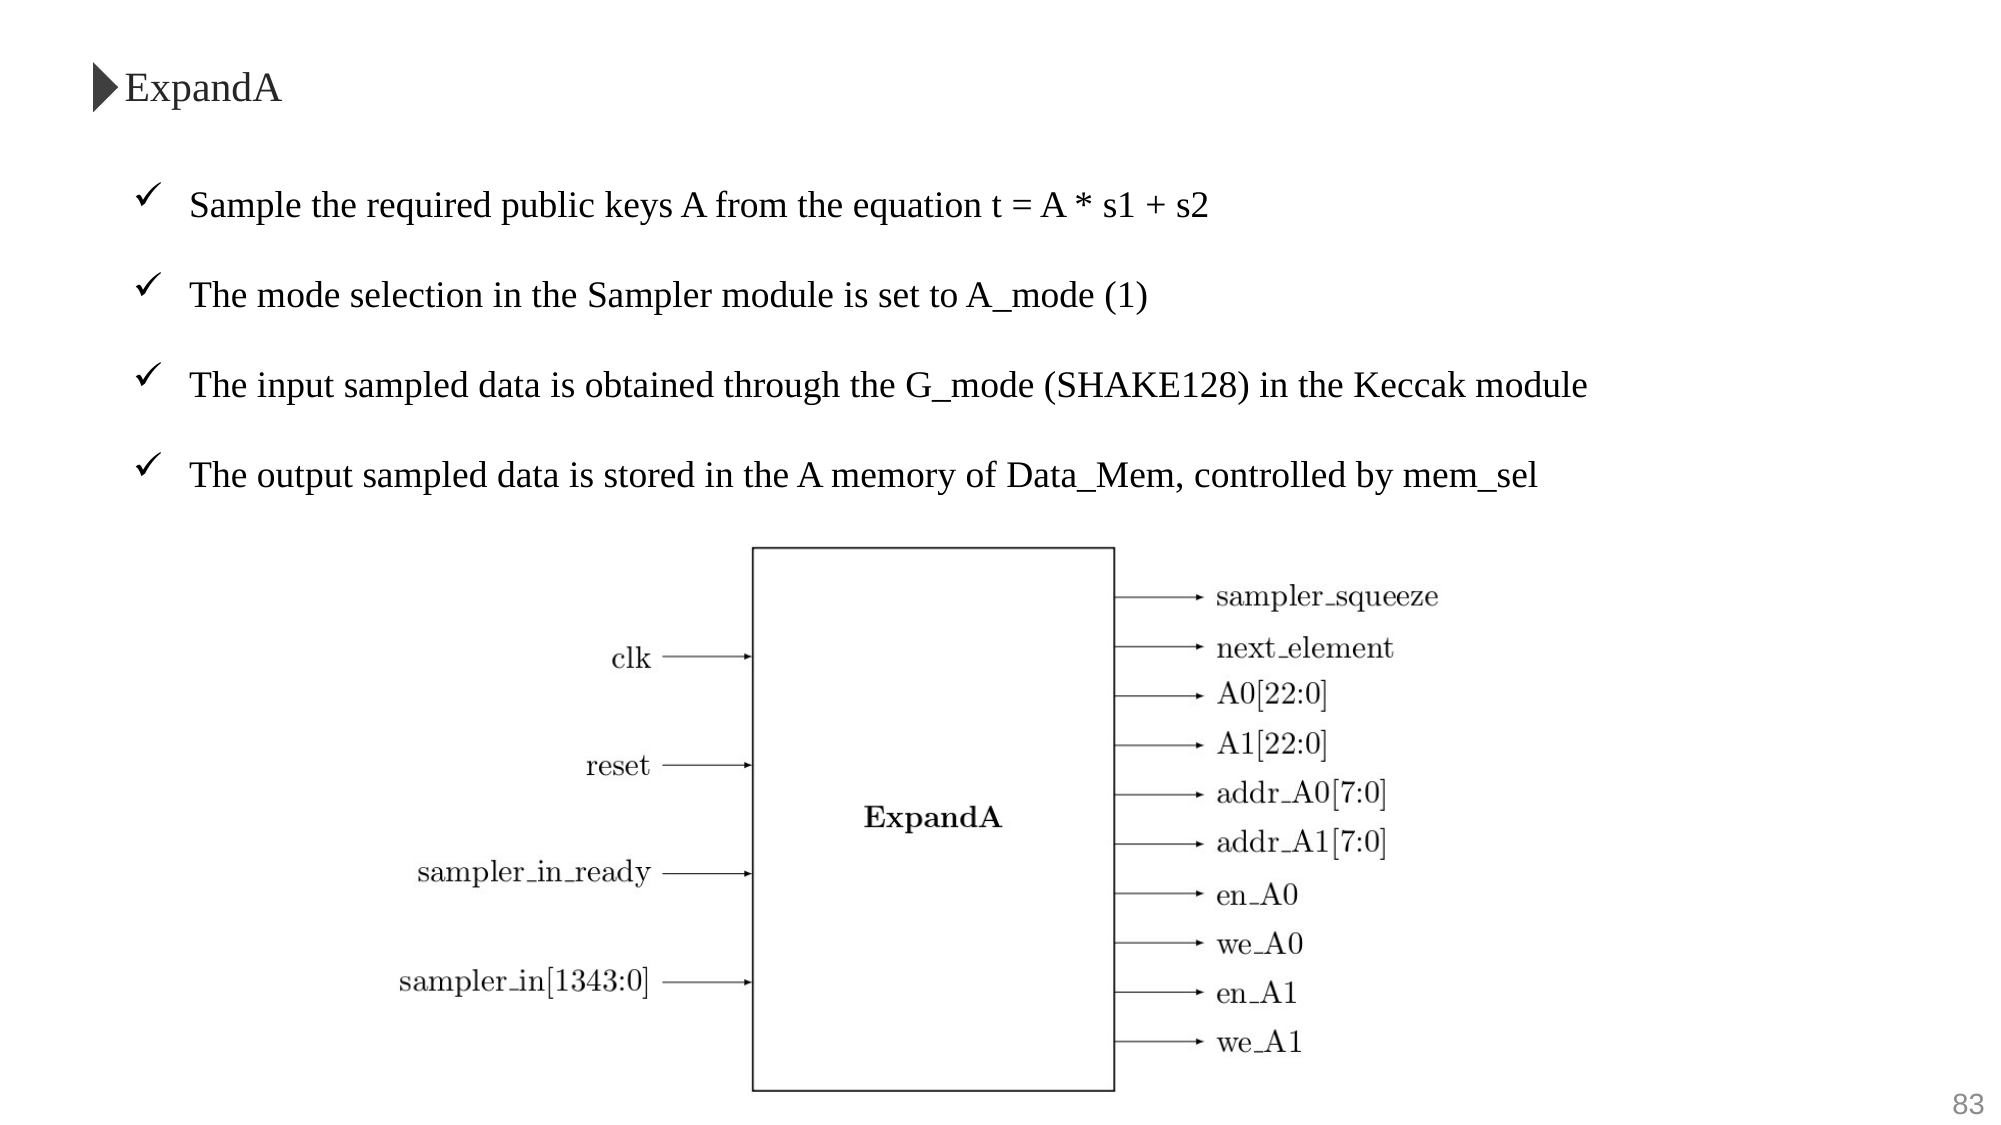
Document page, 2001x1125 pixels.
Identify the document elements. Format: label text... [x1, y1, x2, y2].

picture [389, 535, 1453, 1103]
slide_number 83 [1550, 1072, 2000, 1125]
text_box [93, 52, 299, 118]
text_box Sample the required public keys A from the equation t = A * s1 + s2 The mode selection in the Sampler module is set to A_mode (1) The input sampled data is obtained through the G_mode (SHAKE128) in the Keccak module The output sampled data is stored in the A memory of Data_Mem, controlled by mem_sel [118, 127, 1724, 503]
